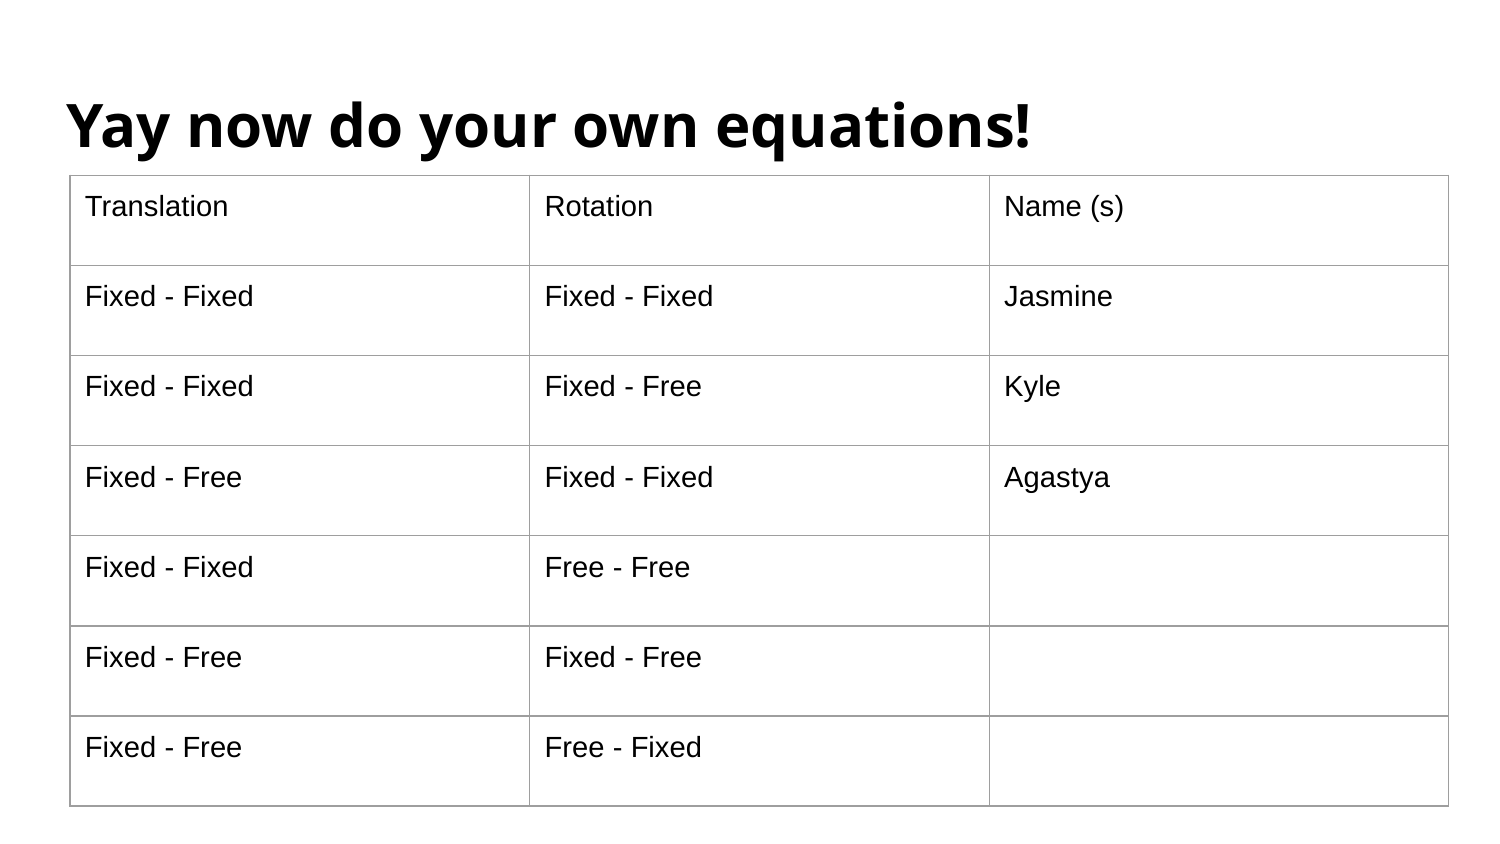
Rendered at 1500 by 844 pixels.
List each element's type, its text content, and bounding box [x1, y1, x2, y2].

table_cell [990, 536, 1448, 625]
table_cell Fixed - Fixed [71, 536, 529, 625]
table_cell [990, 717, 1448, 805]
table_cell Agastya [990, 446, 1448, 535]
table_cell Free - Free [530, 536, 989, 625]
table_cell Jasmine [990, 266, 1448, 355]
table_cell Fixed - Free [71, 717, 529, 805]
table_cell Fixed - Fixed [71, 266, 529, 355]
table_cell [990, 627, 1448, 715]
table_header Name (s) [990, 176, 1448, 265]
title Yay now do your own equations! [51, 72, 1449, 176]
table_cell Free - Fixed [530, 717, 989, 805]
table_cell Fixed - Free [71, 446, 529, 535]
table_cell Fixed - Free [530, 627, 989, 715]
table_header Rotation [530, 176, 989, 265]
table_cell Kyle [990, 356, 1448, 445]
table_cell Fixed - Fixed [530, 266, 989, 355]
table_cell Fixed - Fixed [71, 356, 529, 445]
table_cell Fixed - Fixed [530, 446, 989, 535]
table_header Translation [71, 176, 529, 265]
table_cell Fixed - Free [530, 356, 989, 445]
table_cell Fixed - Free [71, 627, 529, 715]
